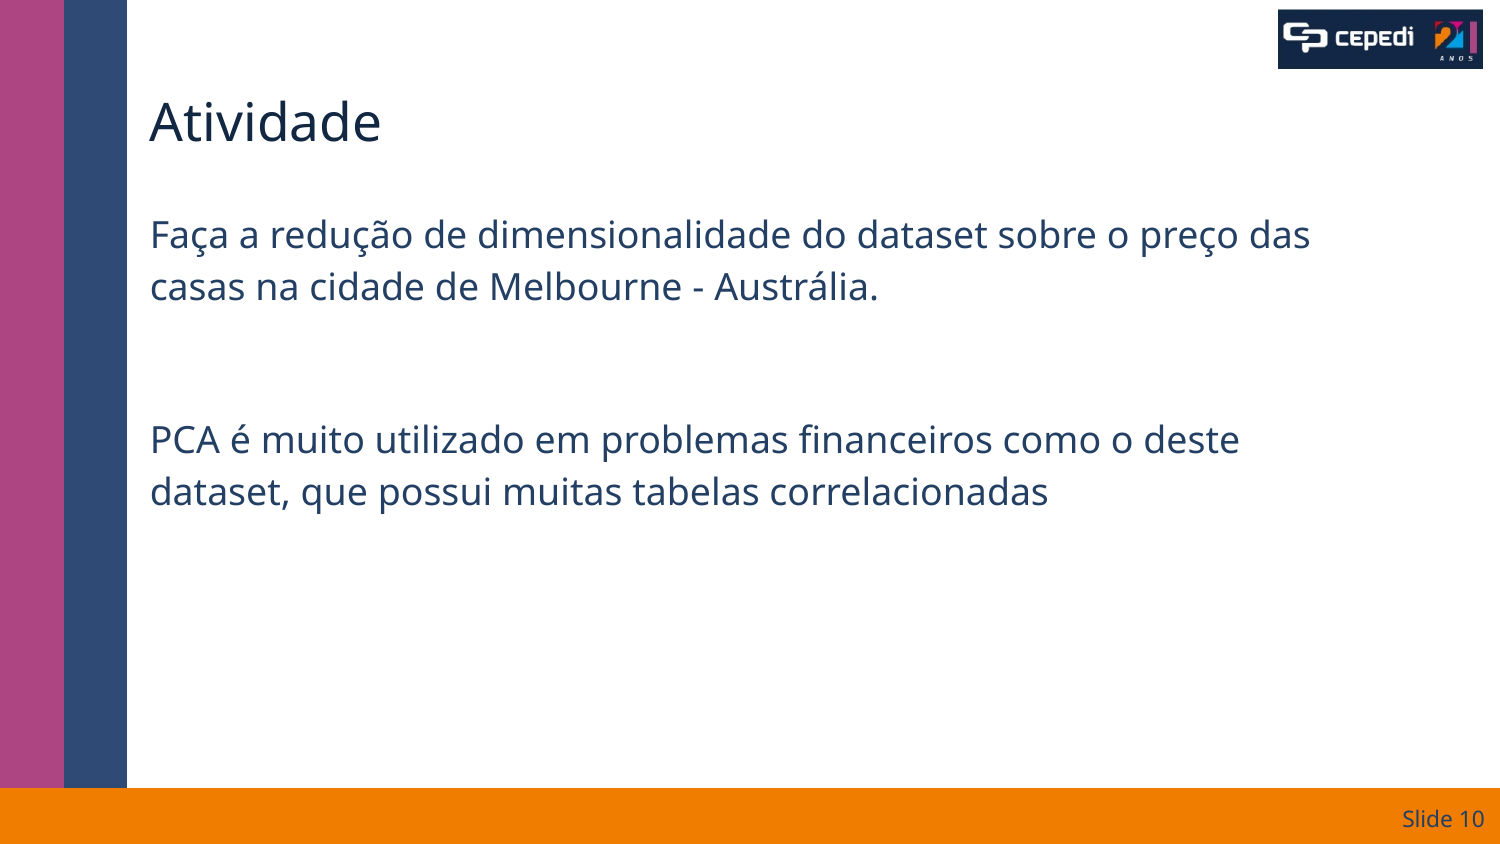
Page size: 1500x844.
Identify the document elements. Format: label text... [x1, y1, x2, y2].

list Faça a redução de dimensionalidade do dataset sobre o preço das casas na cidade de Melbourne - Austrália. PCA é muito utilizado em problemas financeiros como o deste dataset, que possui muitas tabelas correlacionadas [134, 189, 1339, 750]
slide_number Slide ‹#› [1277, 789, 1500, 844]
picture [0, 0, 1500, 844]
title Atividade [134, 72, 1339, 167]
